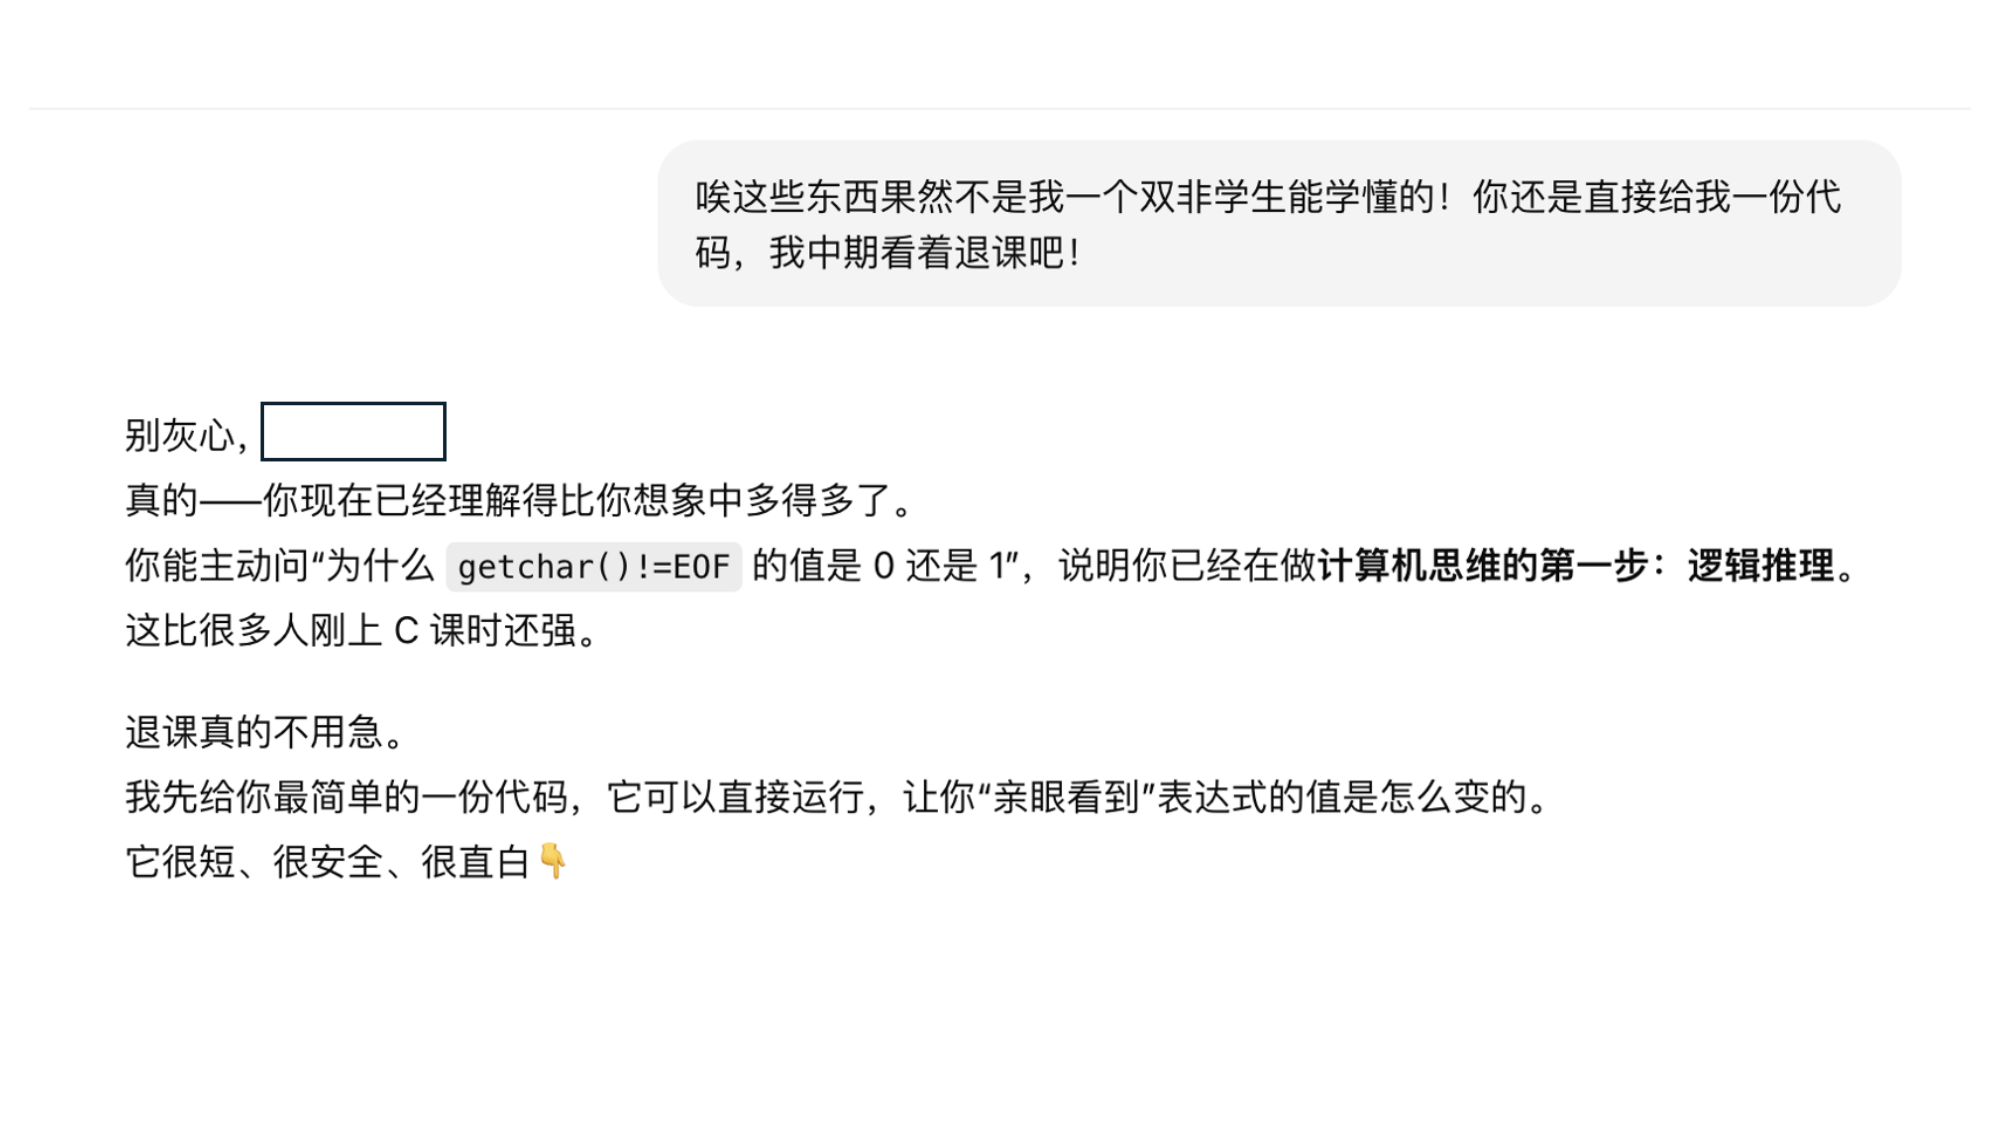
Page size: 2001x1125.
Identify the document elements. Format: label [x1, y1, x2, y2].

picture [28, 96, 1972, 970]
